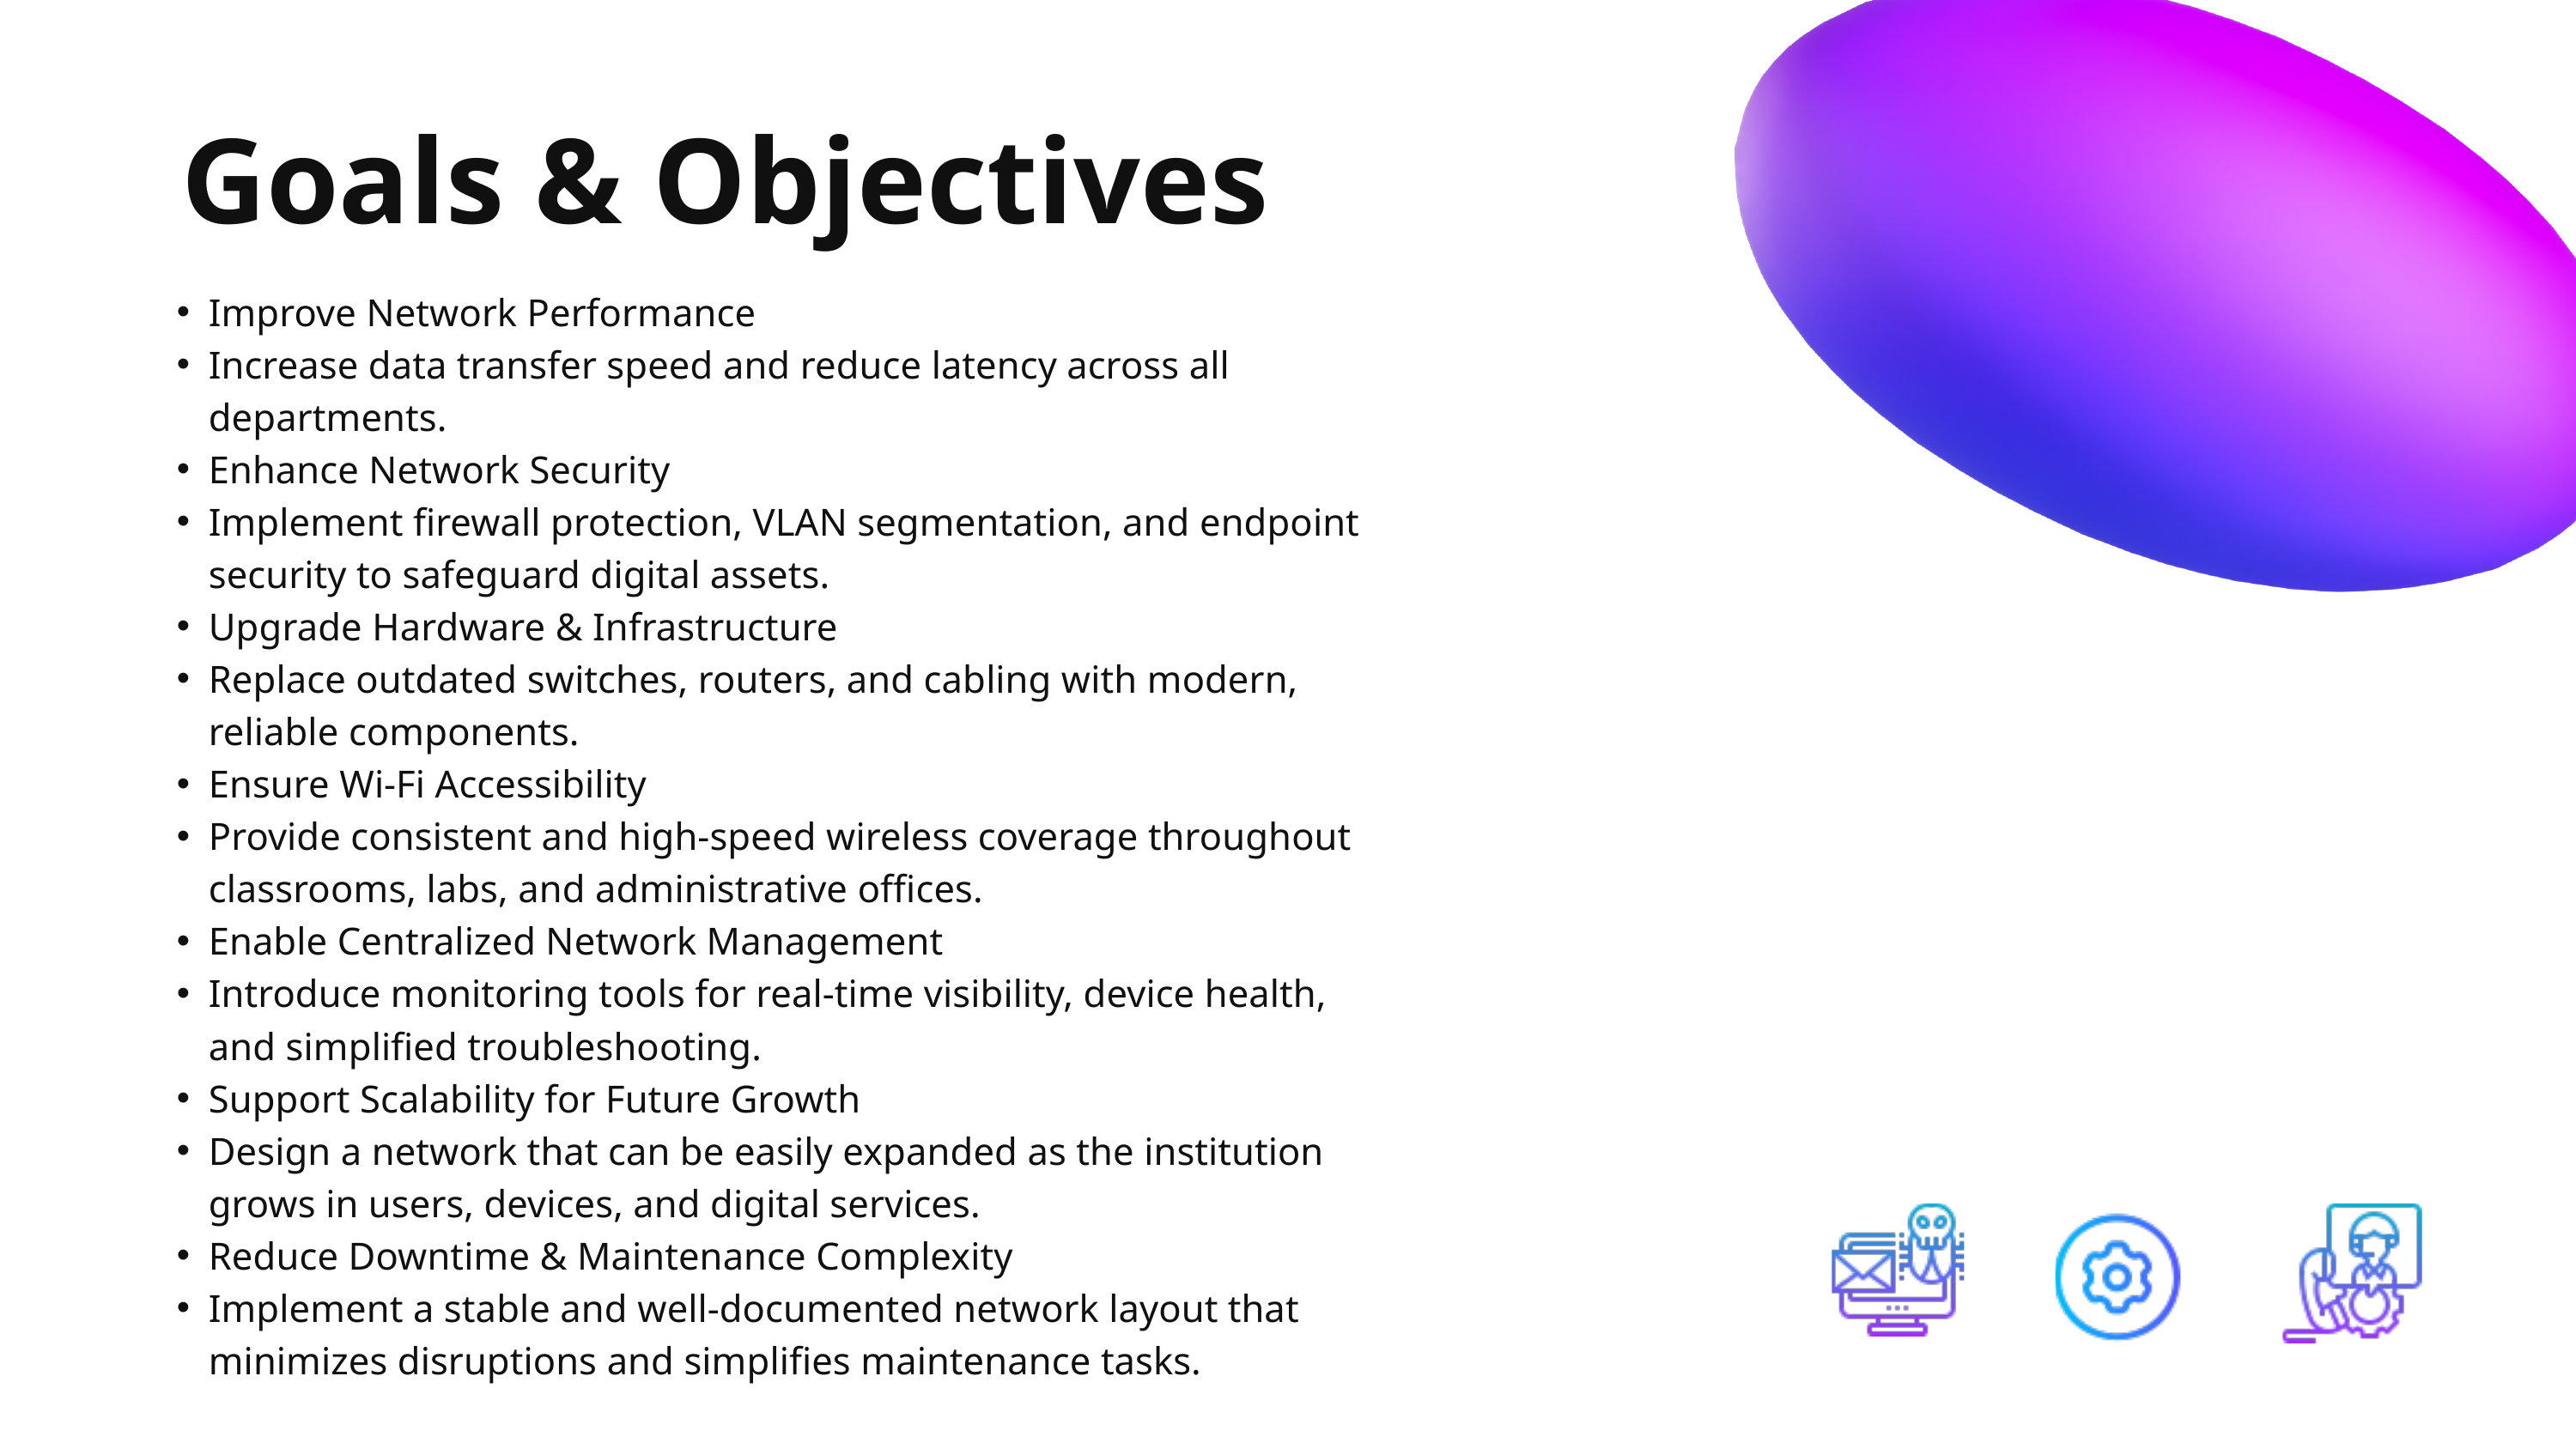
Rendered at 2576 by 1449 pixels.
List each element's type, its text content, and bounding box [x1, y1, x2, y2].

text_box Improve Network Performance Increase data transfer speed and reduce latency across all departments. Enhance Network Security Implement firewall protection, VLAN segmentation, and endpoint security to safeguard digital assets. Upgrade Hardware & Infrastructure Replace outdated switches, routers, and cabling with modern, reliable components. Ensure Wi-Fi Accessibility Provide consistent and high-speed wireless coverage throughout classrooms, labs, and administrative offices. Enable Centralized Network Management Introduce monitoring tools for real-time visibility, device health, and simplified troubleshooting. Support Scalability for Future Growth Design a network that can be easily expanded as the institution grows in users, devices, and digital services. Reduce Downtime & Maintenance Complexity Implement a stable and well-documented network layout that minimizes disruptions and simplifies maintenance tasks. [144, 281, 1382, 1434]
text_box [1729, 0, 2576, 597]
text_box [1797, 1203, 2432, 1404]
text_box Goals & Objectives [180, 106, 1382, 247]
